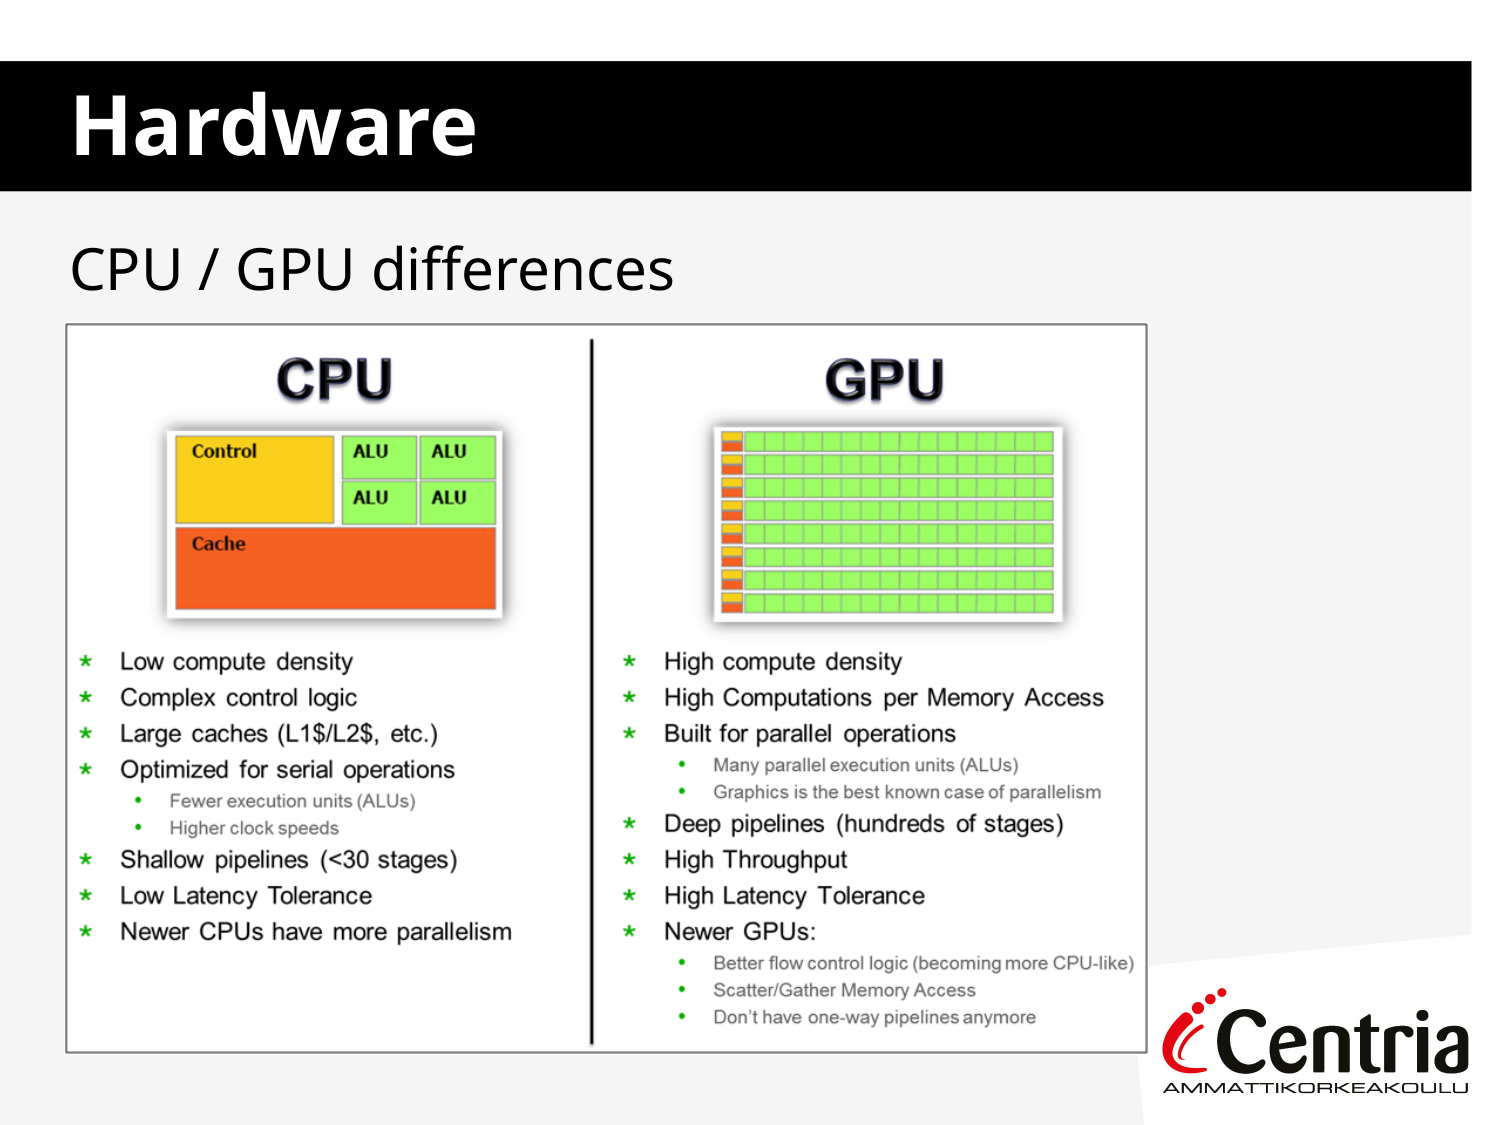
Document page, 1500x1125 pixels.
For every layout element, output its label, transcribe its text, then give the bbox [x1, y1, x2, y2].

list CPU / GPU differences [54, 224, 1410, 1067]
picture [0, 0, 1500, 1125]
title Hardware [54, 75, 1410, 181]
